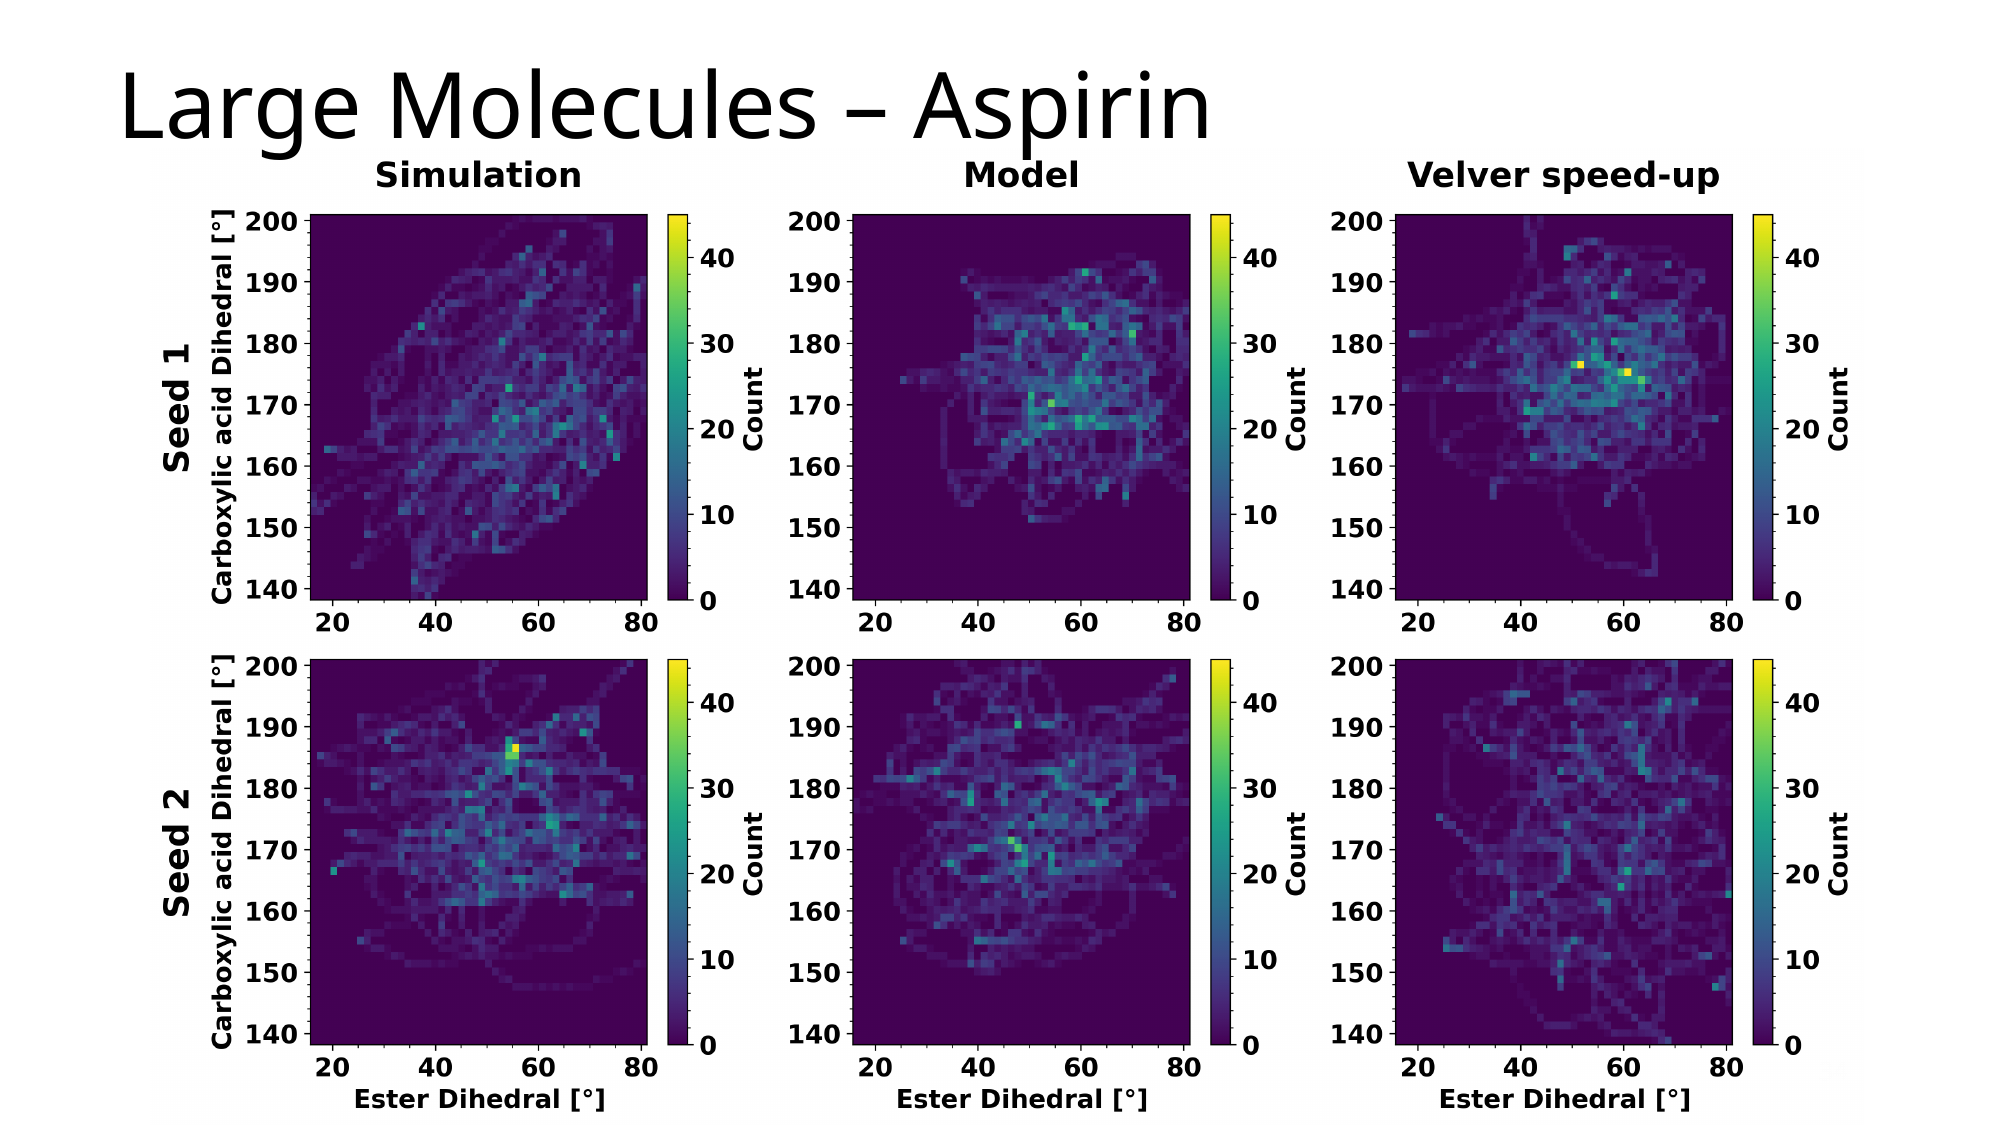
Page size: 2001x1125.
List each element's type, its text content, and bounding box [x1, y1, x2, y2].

title Large Molecules – Aspirin [102, 0, 1828, 218]
picture [149, 147, 1864, 1125]
